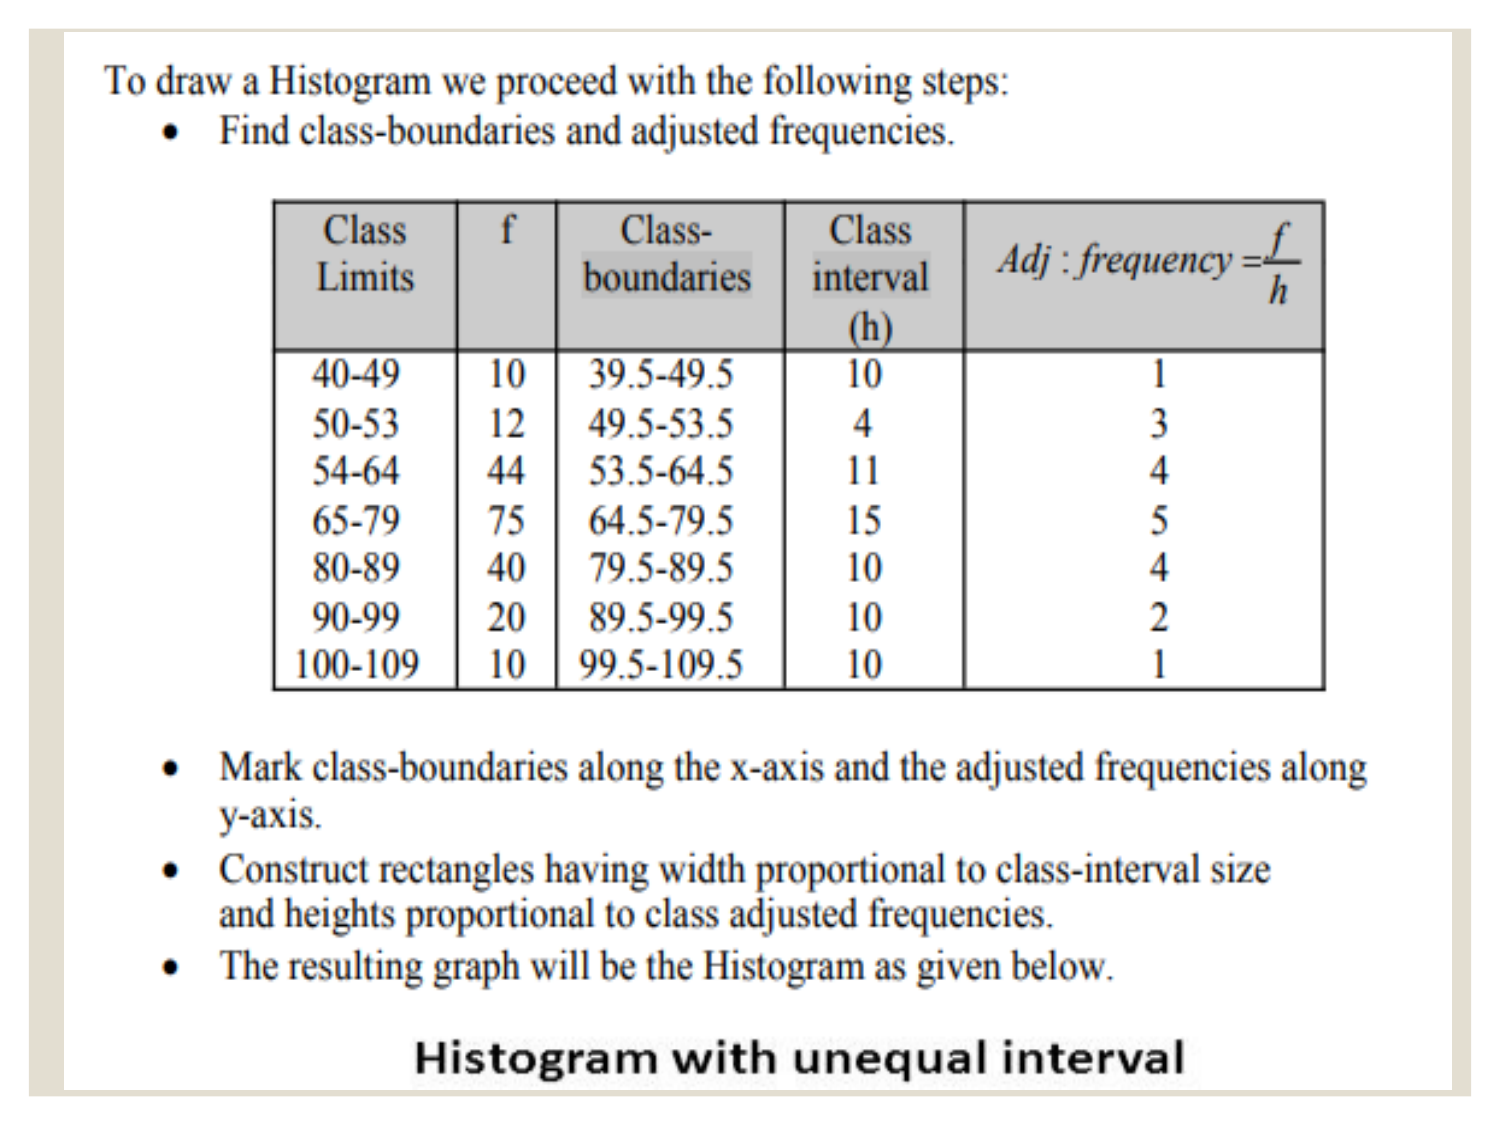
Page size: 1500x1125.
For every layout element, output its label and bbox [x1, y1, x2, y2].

picture [64, 32, 1452, 1090]
